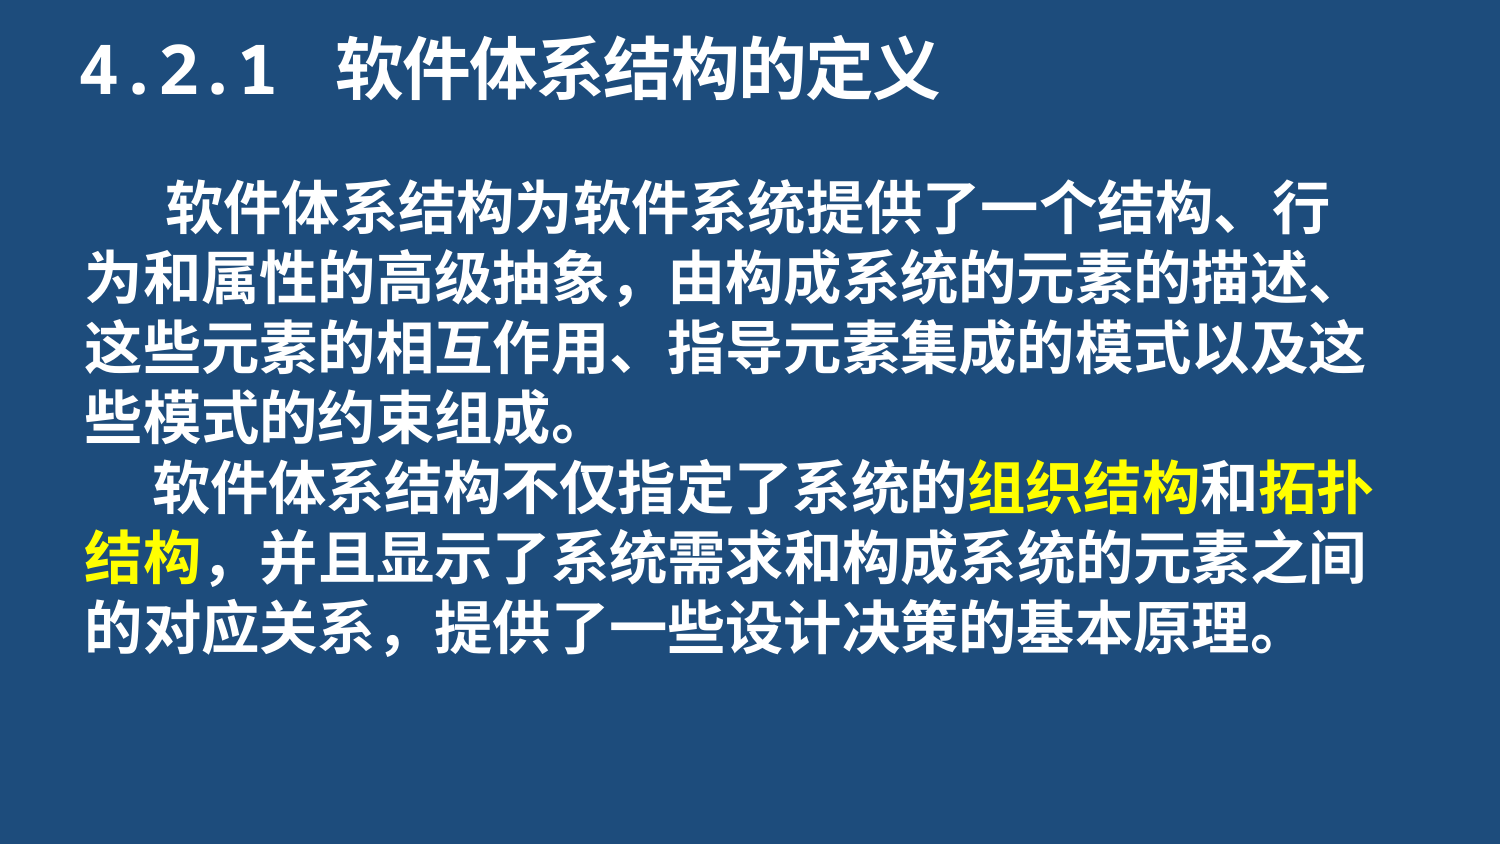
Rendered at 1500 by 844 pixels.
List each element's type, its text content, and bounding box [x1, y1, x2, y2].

text_box 软件体系结构为软件系统提供了一个结构、行为和属性的高级抽象，由构成系统的元素的描述、这些元素的相互作用、指导元素集成的模式以及这些模式的约束组成。 软件体系结构不仅指定了系统的组织结构和拓扑结构，并且显示了系统需求和构成系统的元素之间的对应关系，提供了一些设计决策的基本原理。 [70, 164, 1394, 669]
text_box 4.2.1 软件体系结构的定义 [63, 28, 1436, 103]
